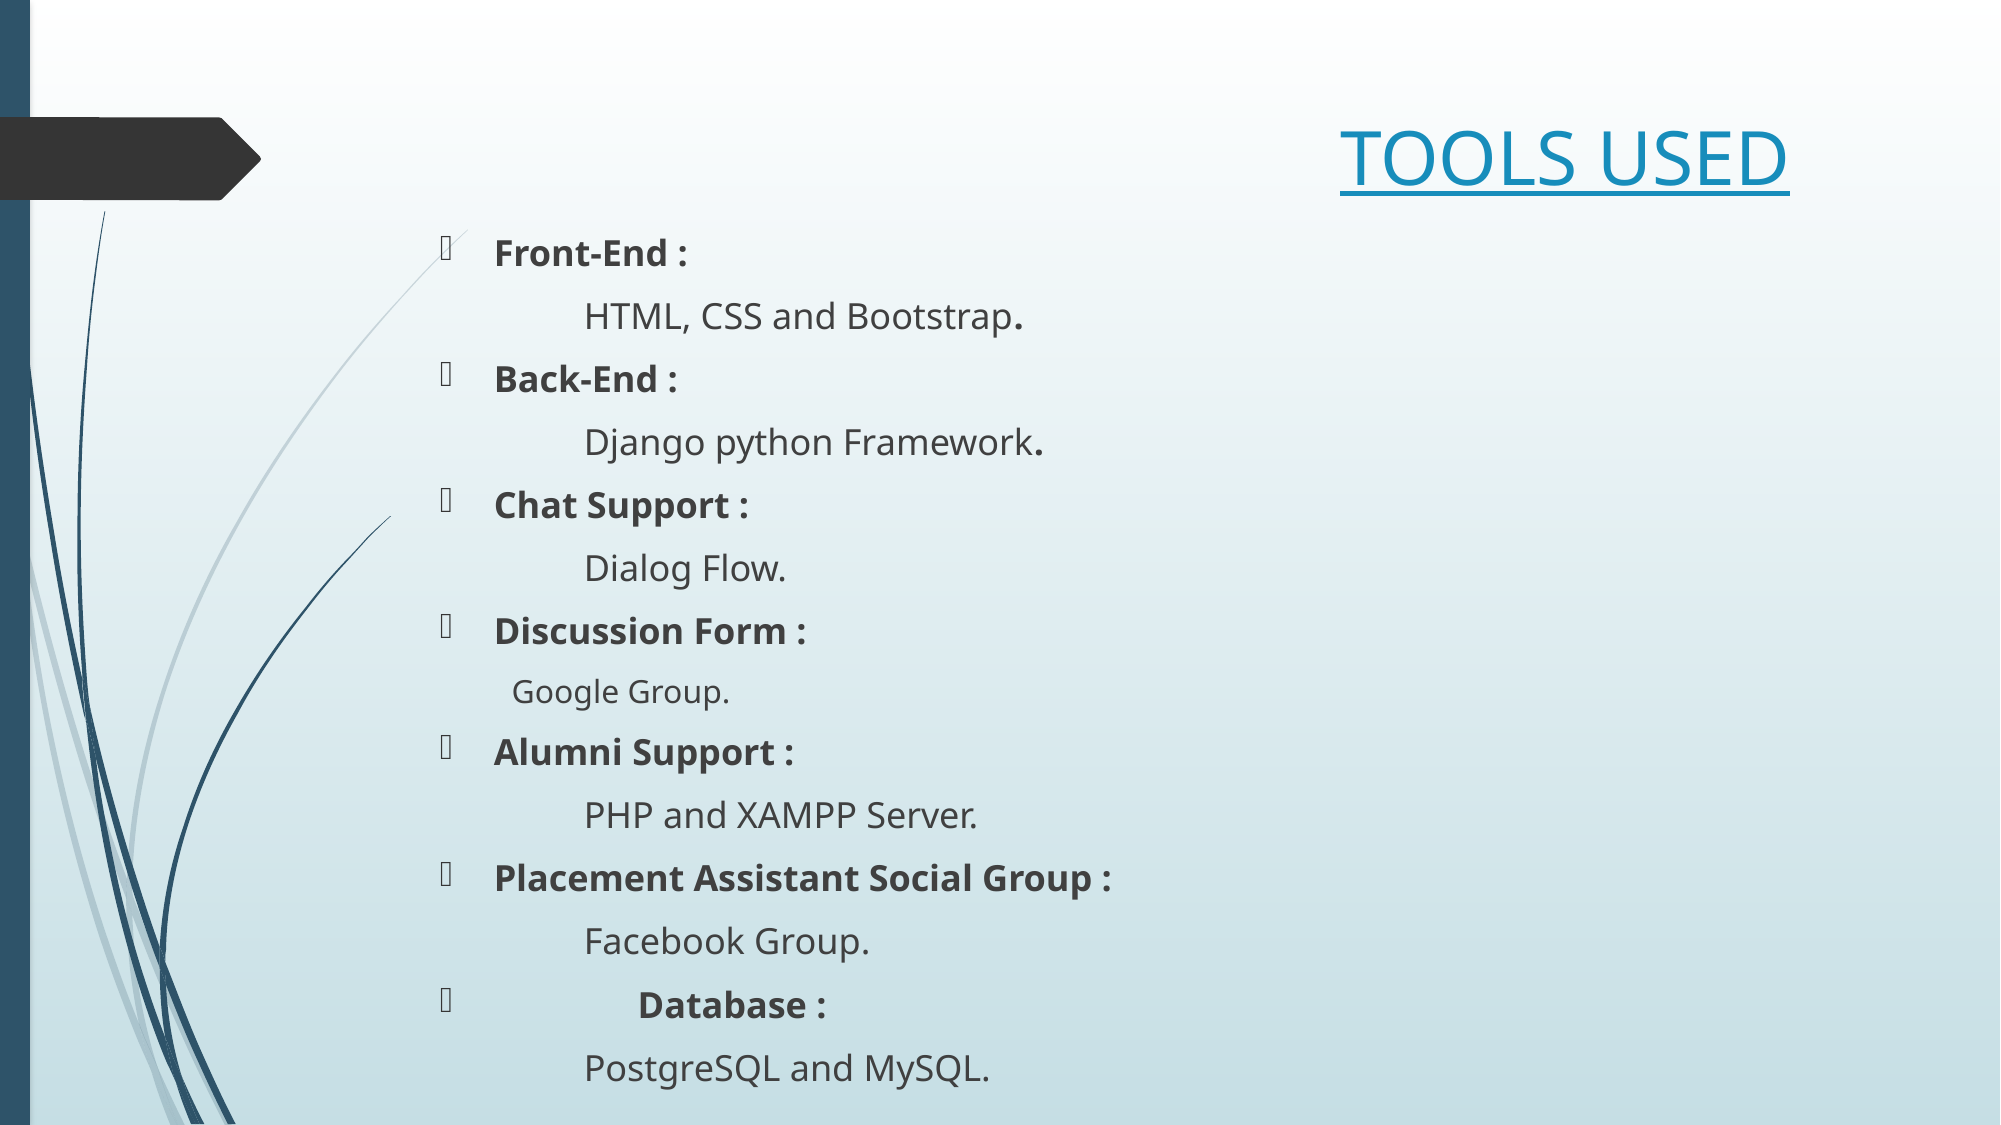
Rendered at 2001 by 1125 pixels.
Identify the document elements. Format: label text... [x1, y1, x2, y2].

list Front-End : HTML, CSS and Bootstrap. Back-End : Django python Framework. Chat Support : Dialog Flow. Discussion Form : Google Group. Alumni Support : PHP and XAMPP Server. Placement Assistant Social Group : Facebook Group. Database : PostgreSQL and MySQL. [424, 222, 1888, 1100]
title TOOLS USED [425, 102, 1888, 222]
